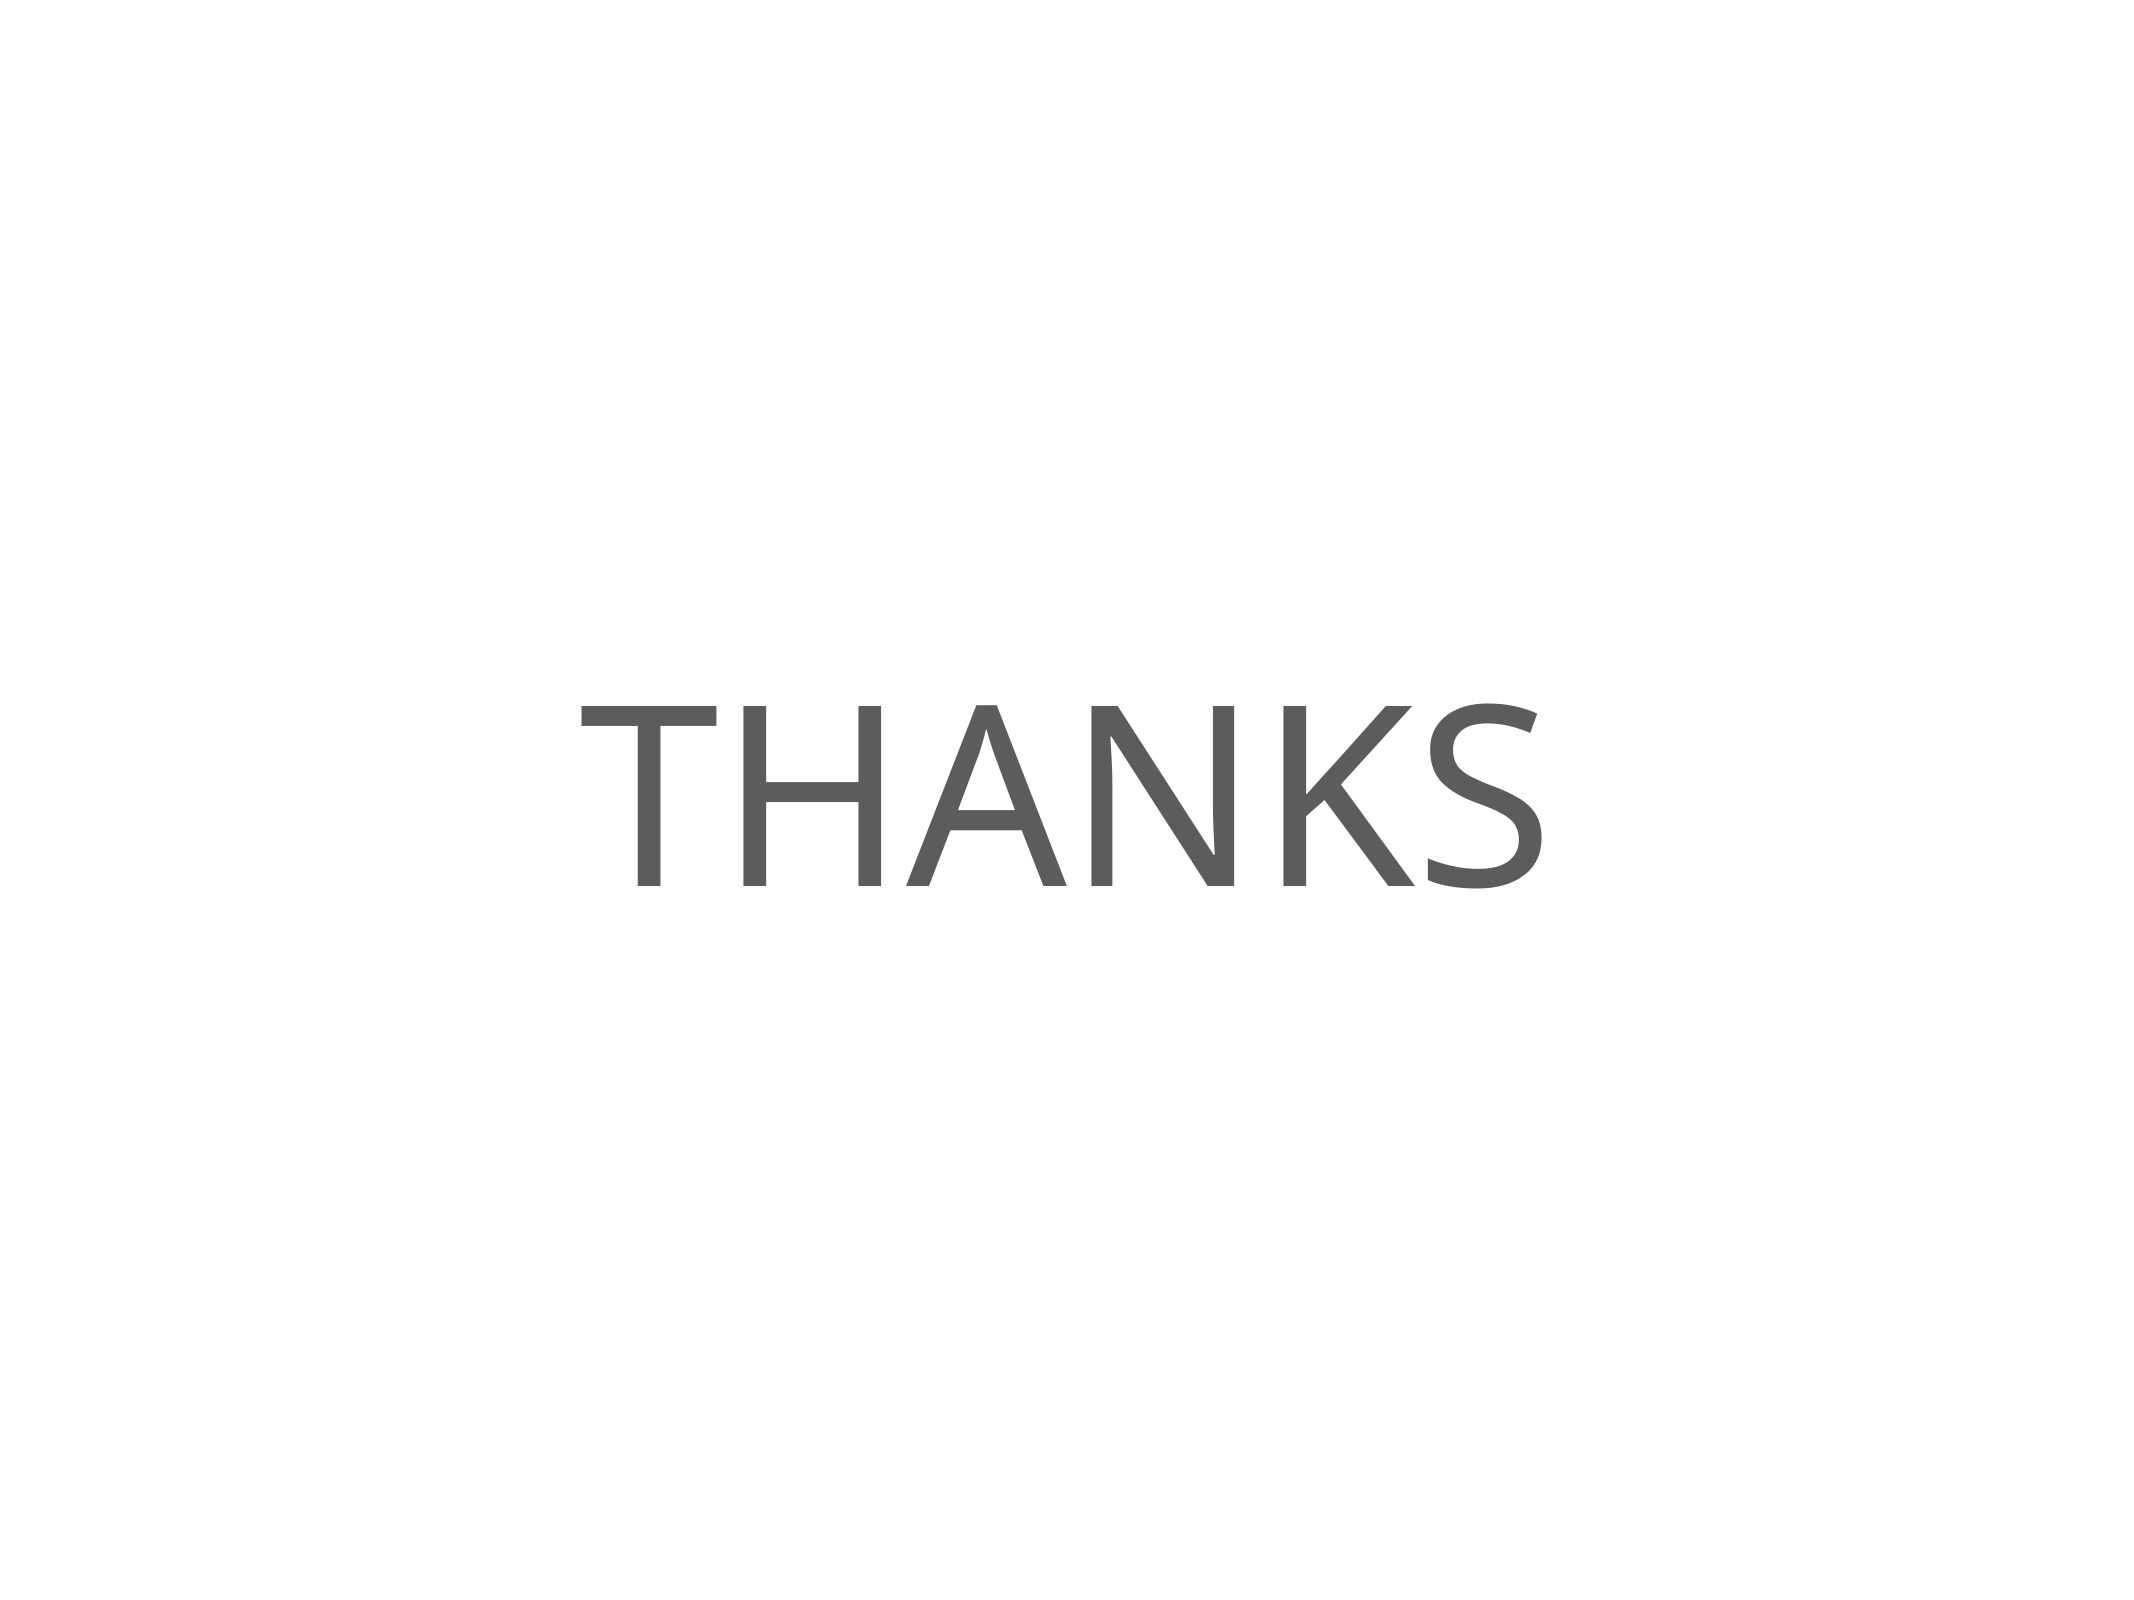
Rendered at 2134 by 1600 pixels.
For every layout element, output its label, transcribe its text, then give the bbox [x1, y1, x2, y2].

title Thanks [93, 93, 2041, 945]
